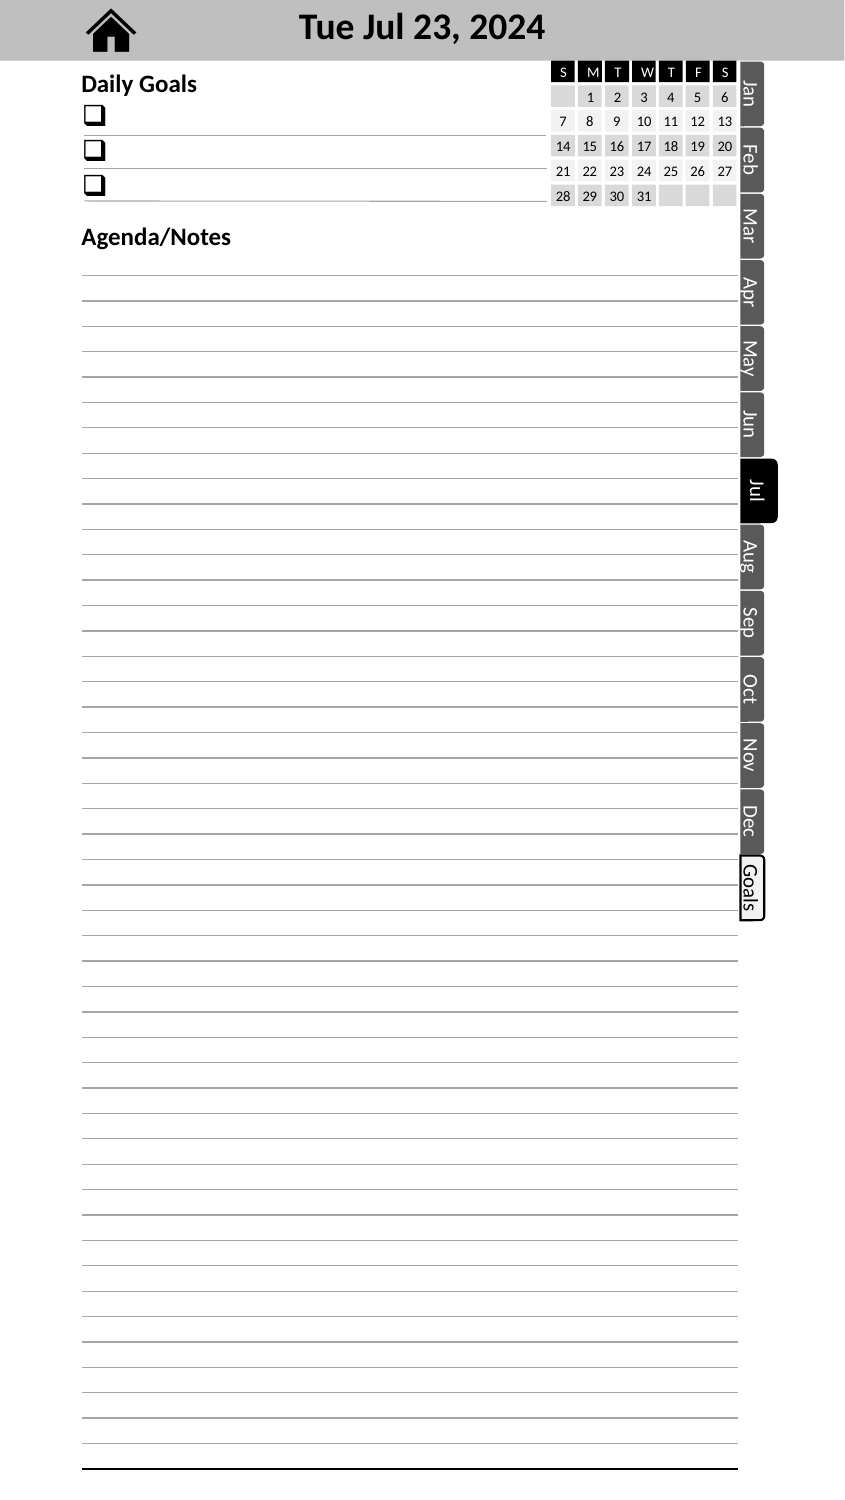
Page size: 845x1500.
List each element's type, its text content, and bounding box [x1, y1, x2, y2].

picture [82, 1, 140, 59]
list Tue Jul 23, 2024 [190, 0, 655, 61]
